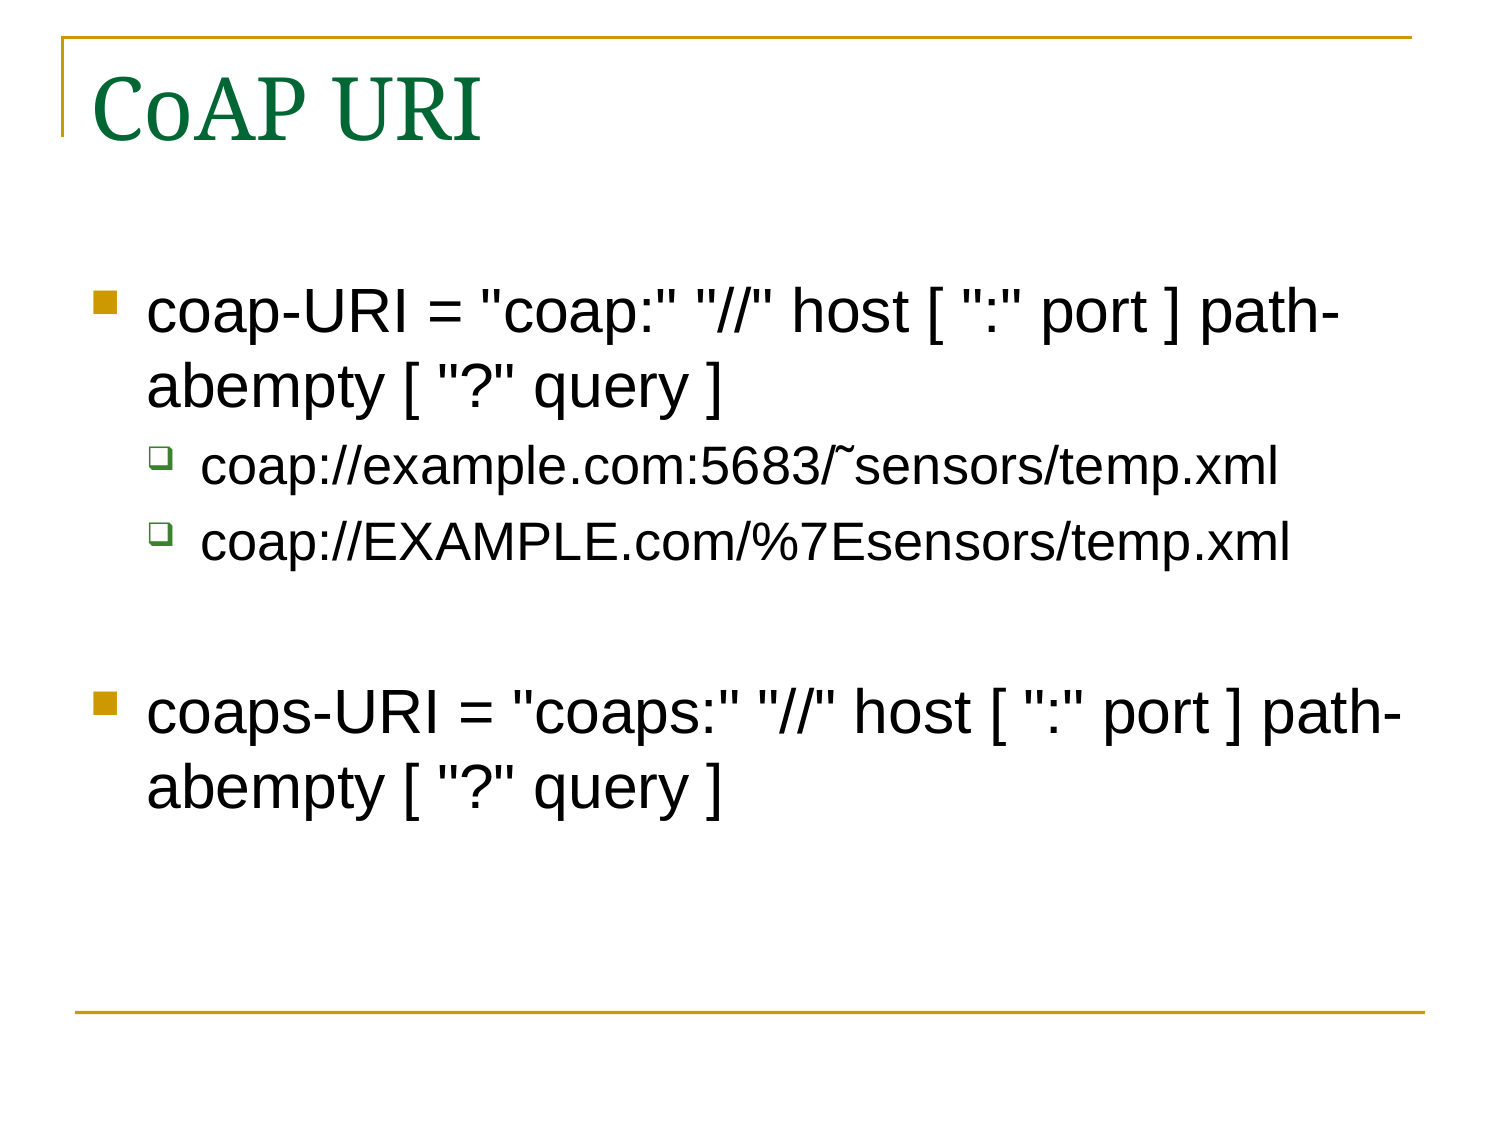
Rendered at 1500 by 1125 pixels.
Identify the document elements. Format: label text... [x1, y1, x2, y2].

title CoAP URI [75, 45, 1425, 233]
list coap-URI = "coap:" "//" host [ ":" port ] path-abempty [ "?" query ] coap://example.com:5683/˜sensors/temp.xml coap://EXAMPLE.com/%7Esensors/temp.xml coaps-URI = "coaps:" "//" host [ ":" port ] path-abempty [ "?" query ] [75, 262, 1425, 1006]
